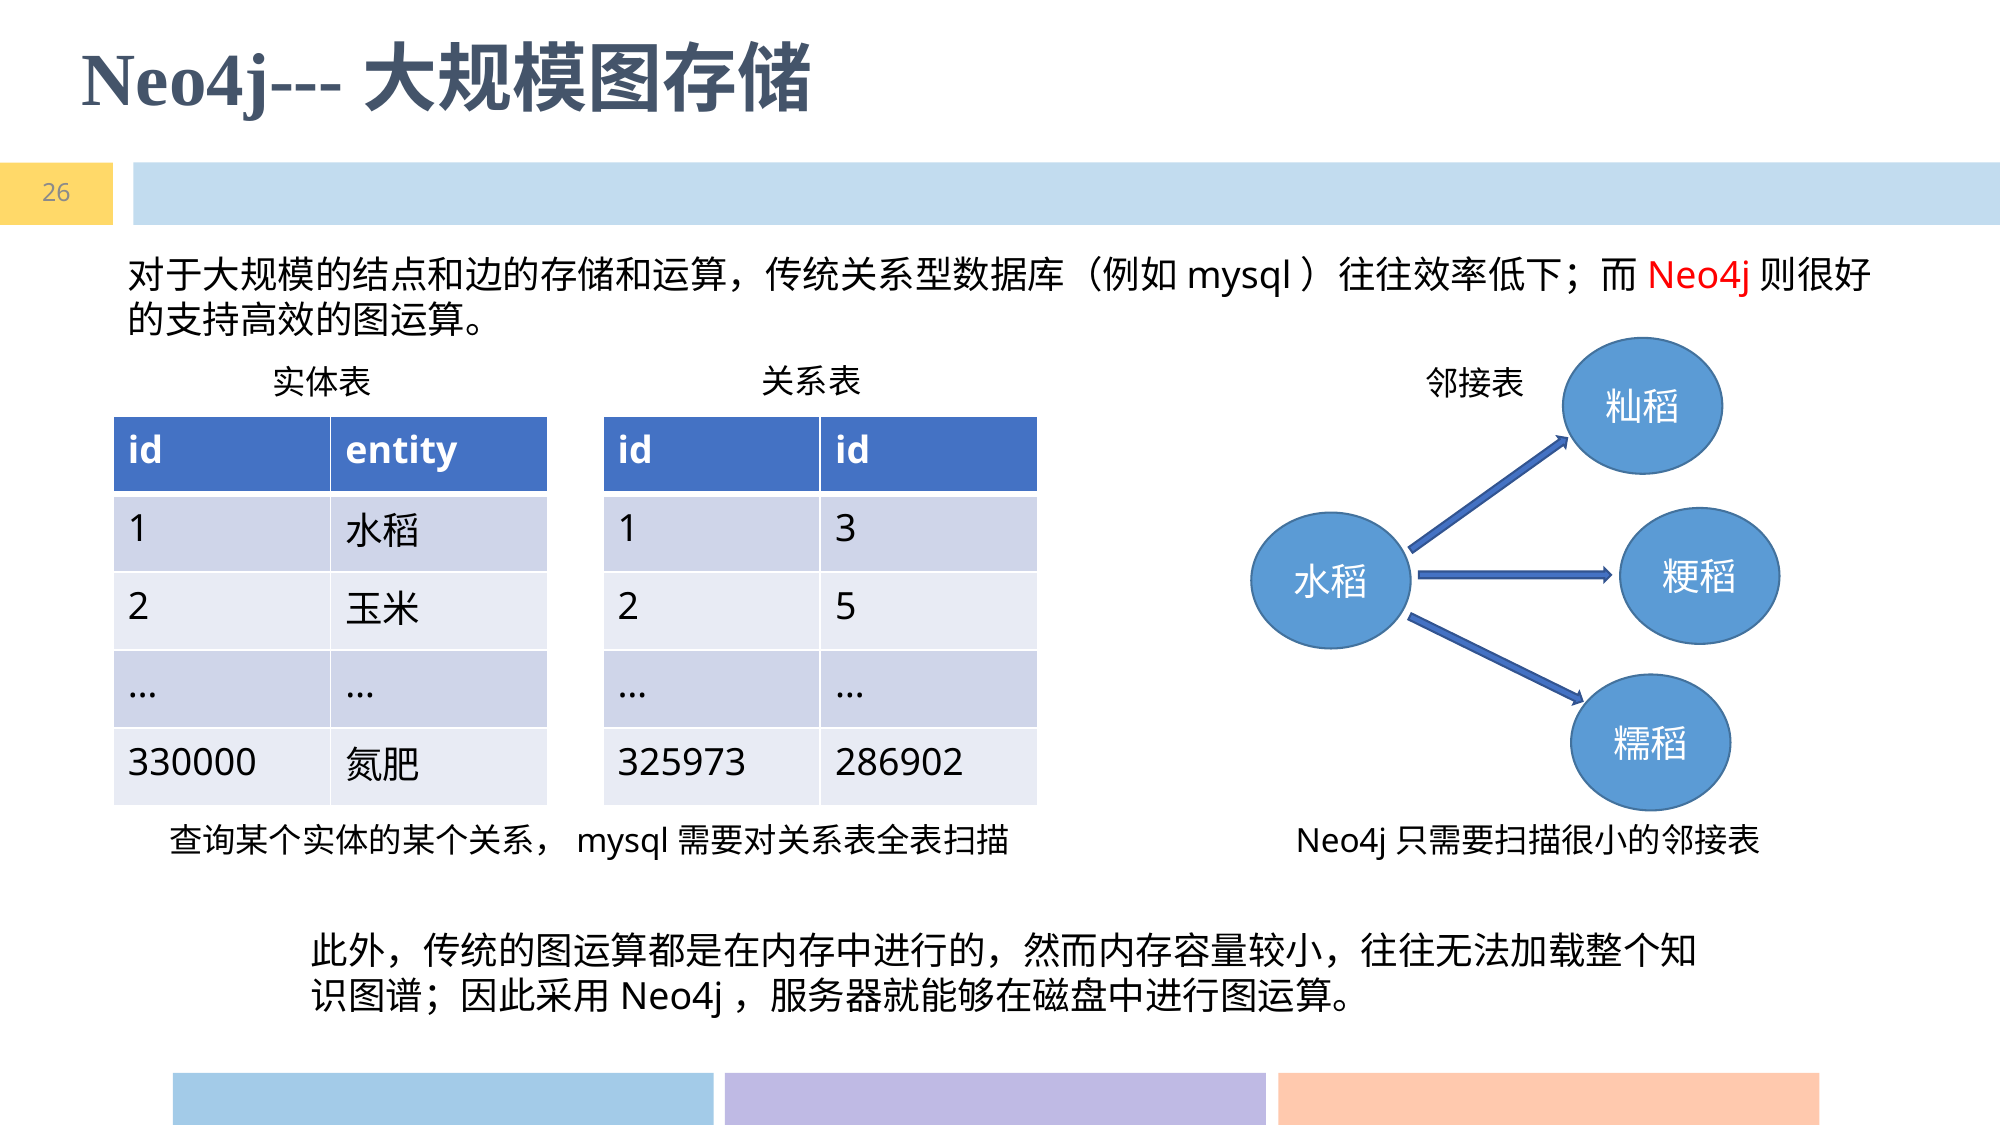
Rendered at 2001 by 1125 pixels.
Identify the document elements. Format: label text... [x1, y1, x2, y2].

text_box [1406, 611, 1584, 706]
table_cell 1 [114, 497, 330, 571]
table_cell 水稻 [331, 497, 547, 571]
table_cell 286902 [821, 729, 1037, 805]
text_box 关系表 [746, 352, 939, 408]
title Neo4j---大规模图存储 [66, 0, 1945, 175]
text_box 粳稻 [1619, 506, 1781, 645]
table_header id [114, 417, 330, 491]
text_box Neo4j只需要扫描很小的邻接表 [1280, 811, 2000, 867]
table_cell … [114, 651, 330, 727]
slide_number 26 [0, 162, 113, 225]
table_cell 氮肥 [331, 729, 547, 805]
table_cell 325973 [604, 729, 819, 805]
text_box 对于大规模的结点和边的存储和运算，传统关系型数据库（例如mysql）往往效率低下；而Neo4j则很好的支持高效的图运算。 [112, 243, 1922, 349]
text_box [1407, 435, 1569, 555]
table_header id [604, 417, 819, 491]
table_cell 330000 [114, 729, 330, 805]
table_cell 2 [604, 573, 819, 649]
text_box 此外，传统的图运算都是在内存中进行的，然而内存容量较小，往往无法加载整个知识图谱；因此采用Neo4j，服务器就能够在磁盘中进行图运算。 [296, 919, 1731, 1025]
table_cell … [604, 651, 819, 727]
table_cell 3 [821, 497, 1037, 571]
text_box 糯稻 [1570, 673, 1732, 811]
table_header id [821, 417, 1037, 491]
text_box 查询某个实体的某个关系，mysql需要对关系表全表扫描 [154, 811, 1030, 867]
table_cell 1 [604, 497, 819, 571]
table_cell … [331, 651, 547, 727]
table_cell 玉米 [331, 573, 547, 649]
table_header entity [331, 417, 547, 491]
table_cell 2 [114, 573, 330, 649]
text_box [1417, 565, 1613, 585]
text_box 邻接表 [1410, 354, 1546, 410]
text_box 籼稻 [1561, 336, 1724, 475]
text_box 水稻 [1250, 511, 1412, 650]
table_cell … [821, 651, 1037, 727]
table_cell 5 [821, 573, 1037, 649]
text_box 实体表 [257, 353, 450, 409]
